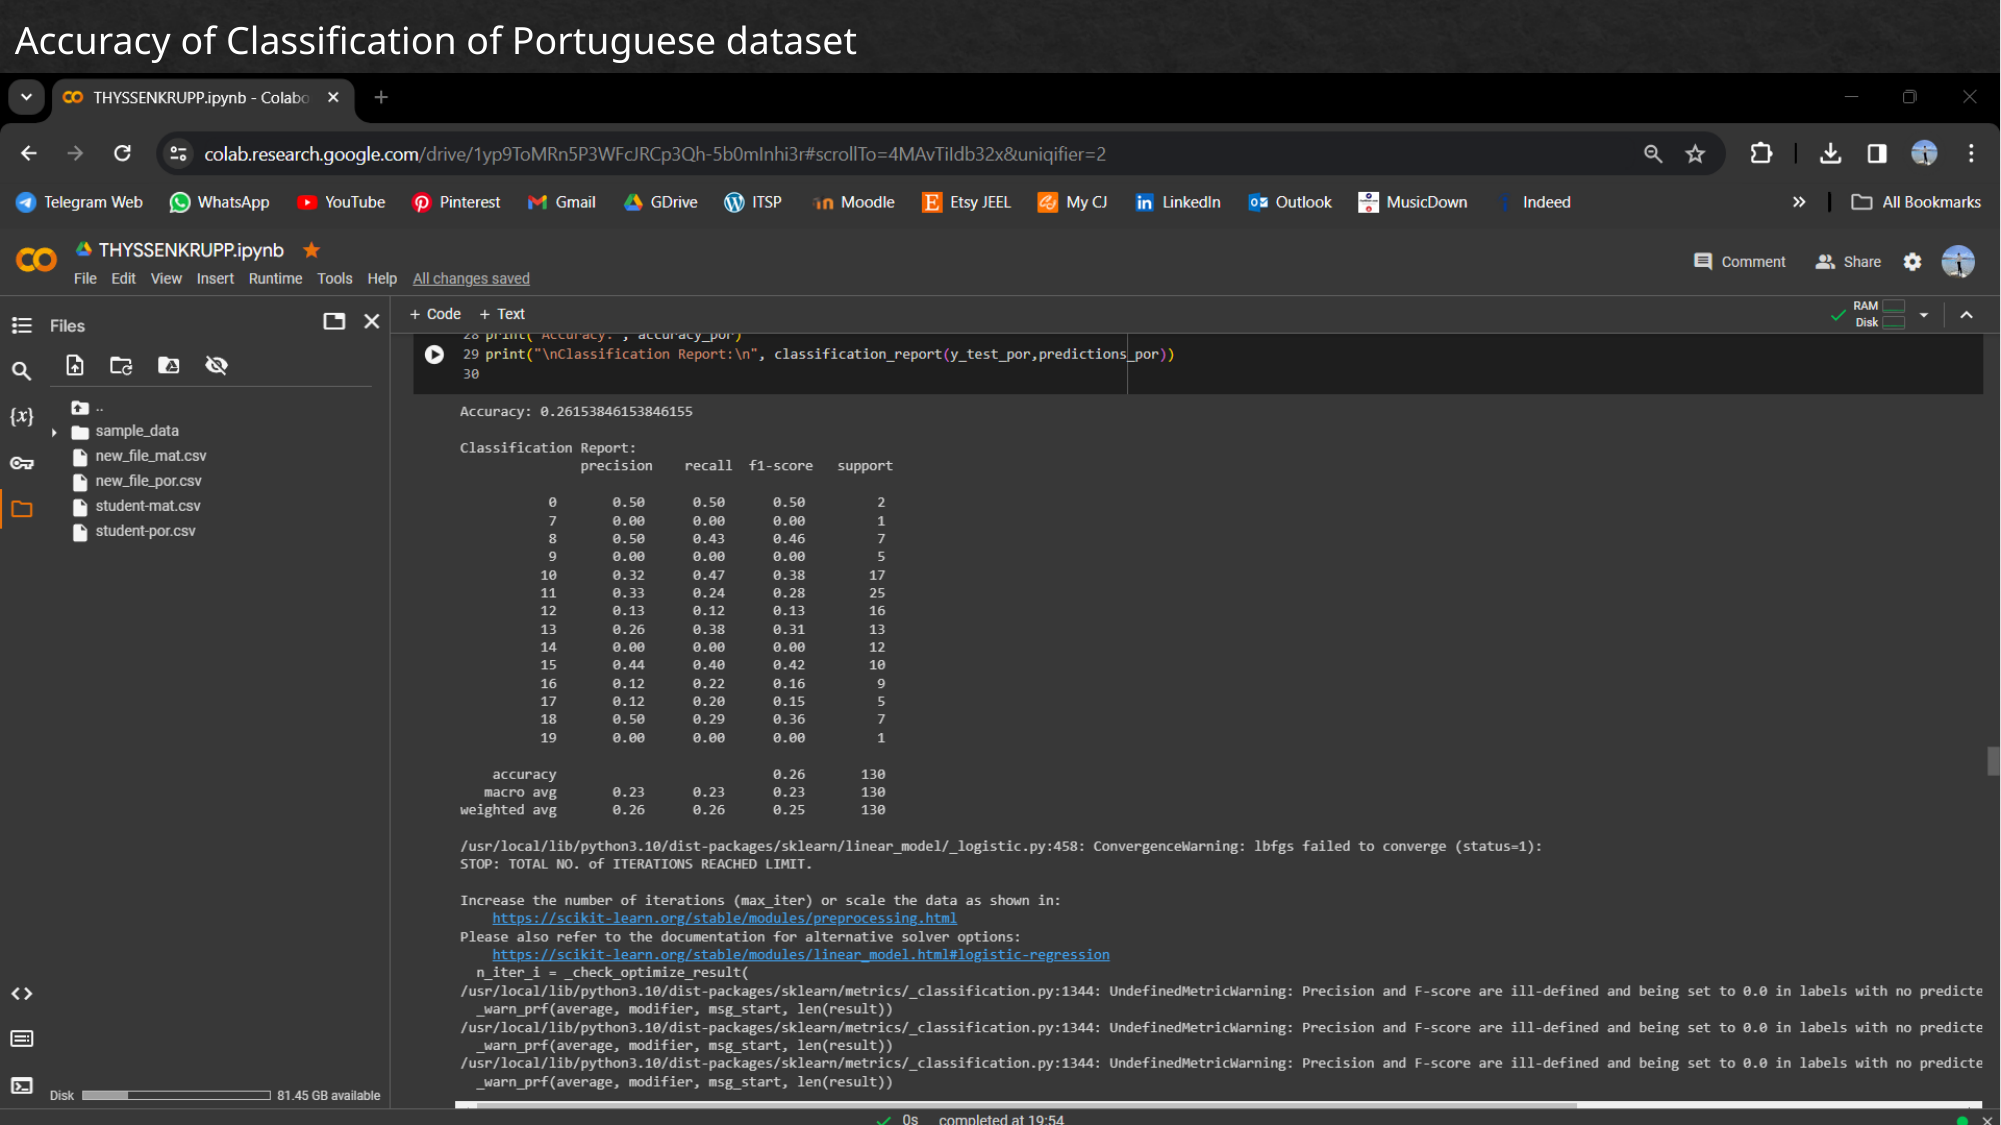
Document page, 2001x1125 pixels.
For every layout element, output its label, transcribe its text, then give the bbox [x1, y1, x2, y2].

picture [0, 73, 2000, 1125]
text_box Accuracy of Classification of Portuguese dataset [0, 10, 1972, 70]
